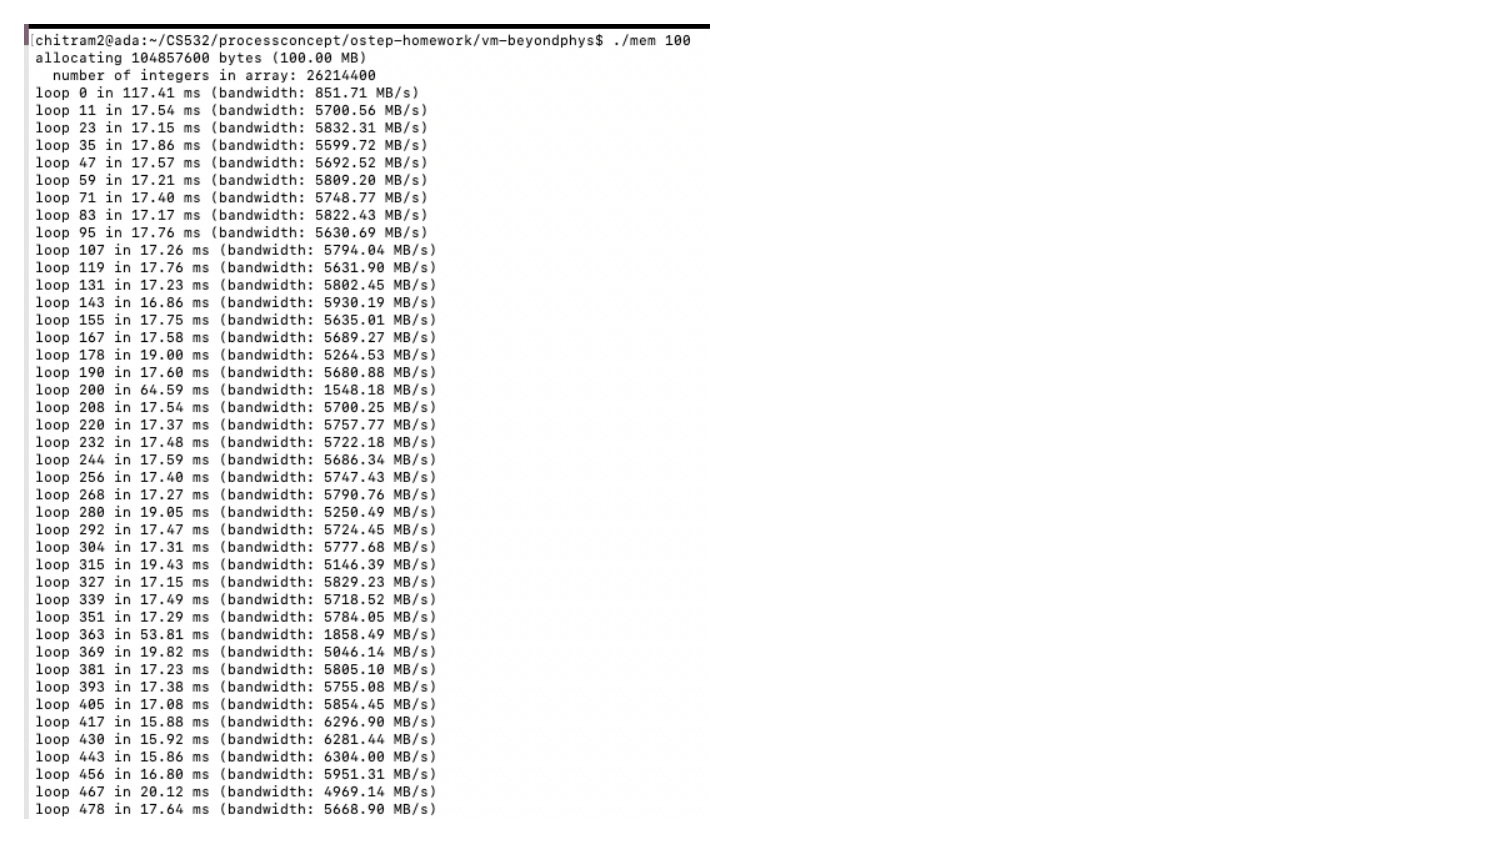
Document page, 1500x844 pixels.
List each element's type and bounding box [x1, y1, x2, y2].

picture [24, 24, 710, 819]
